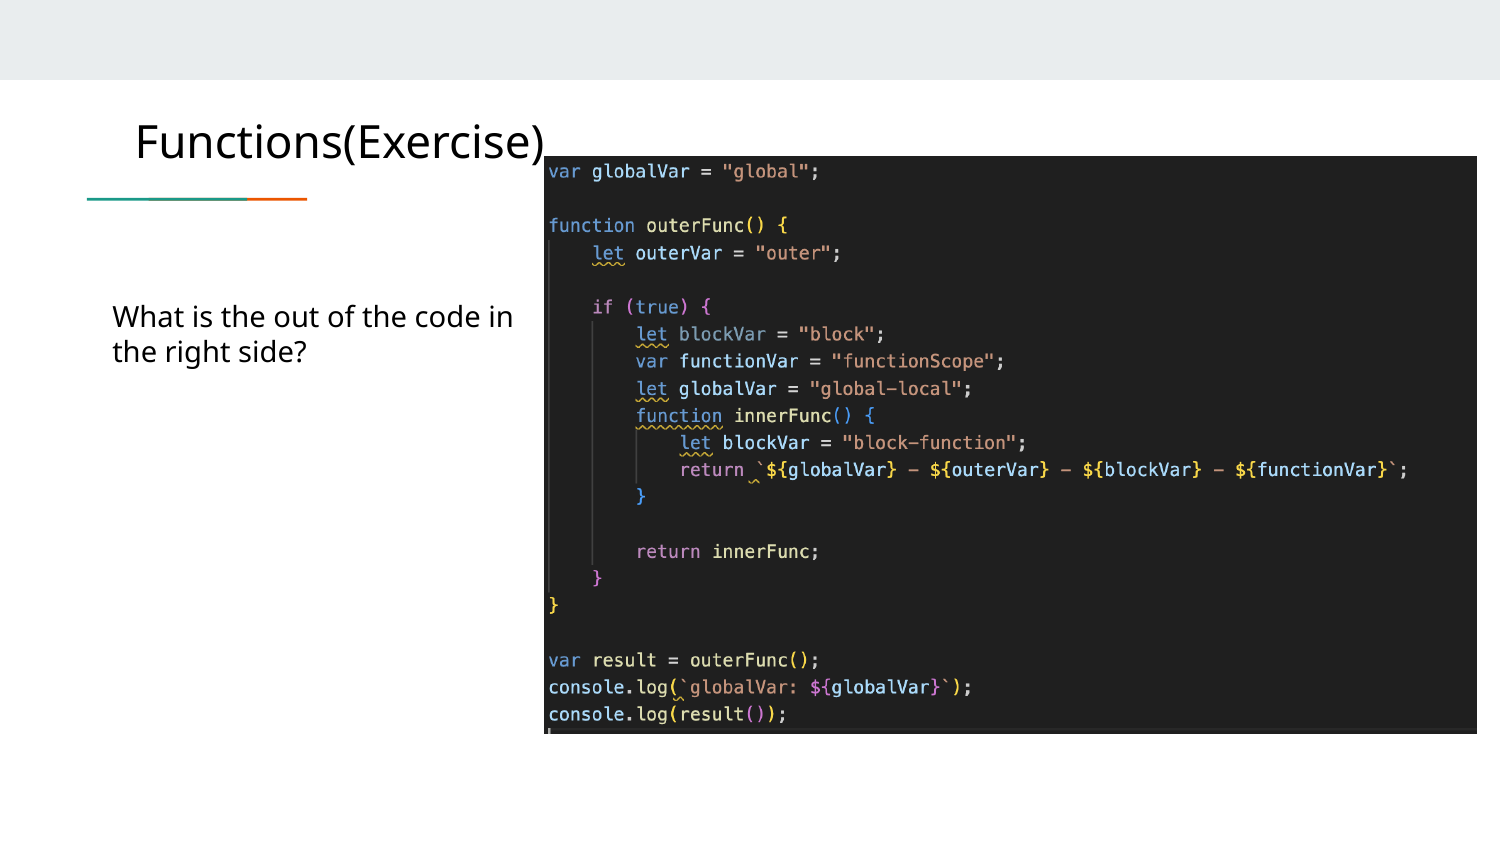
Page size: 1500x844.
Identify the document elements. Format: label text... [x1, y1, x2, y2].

picture [544, 156, 1477, 735]
text_box What is the out of the code in the right side? [97, 283, 539, 475]
title Functions(Exercise) [119, 89, 1381, 178]
